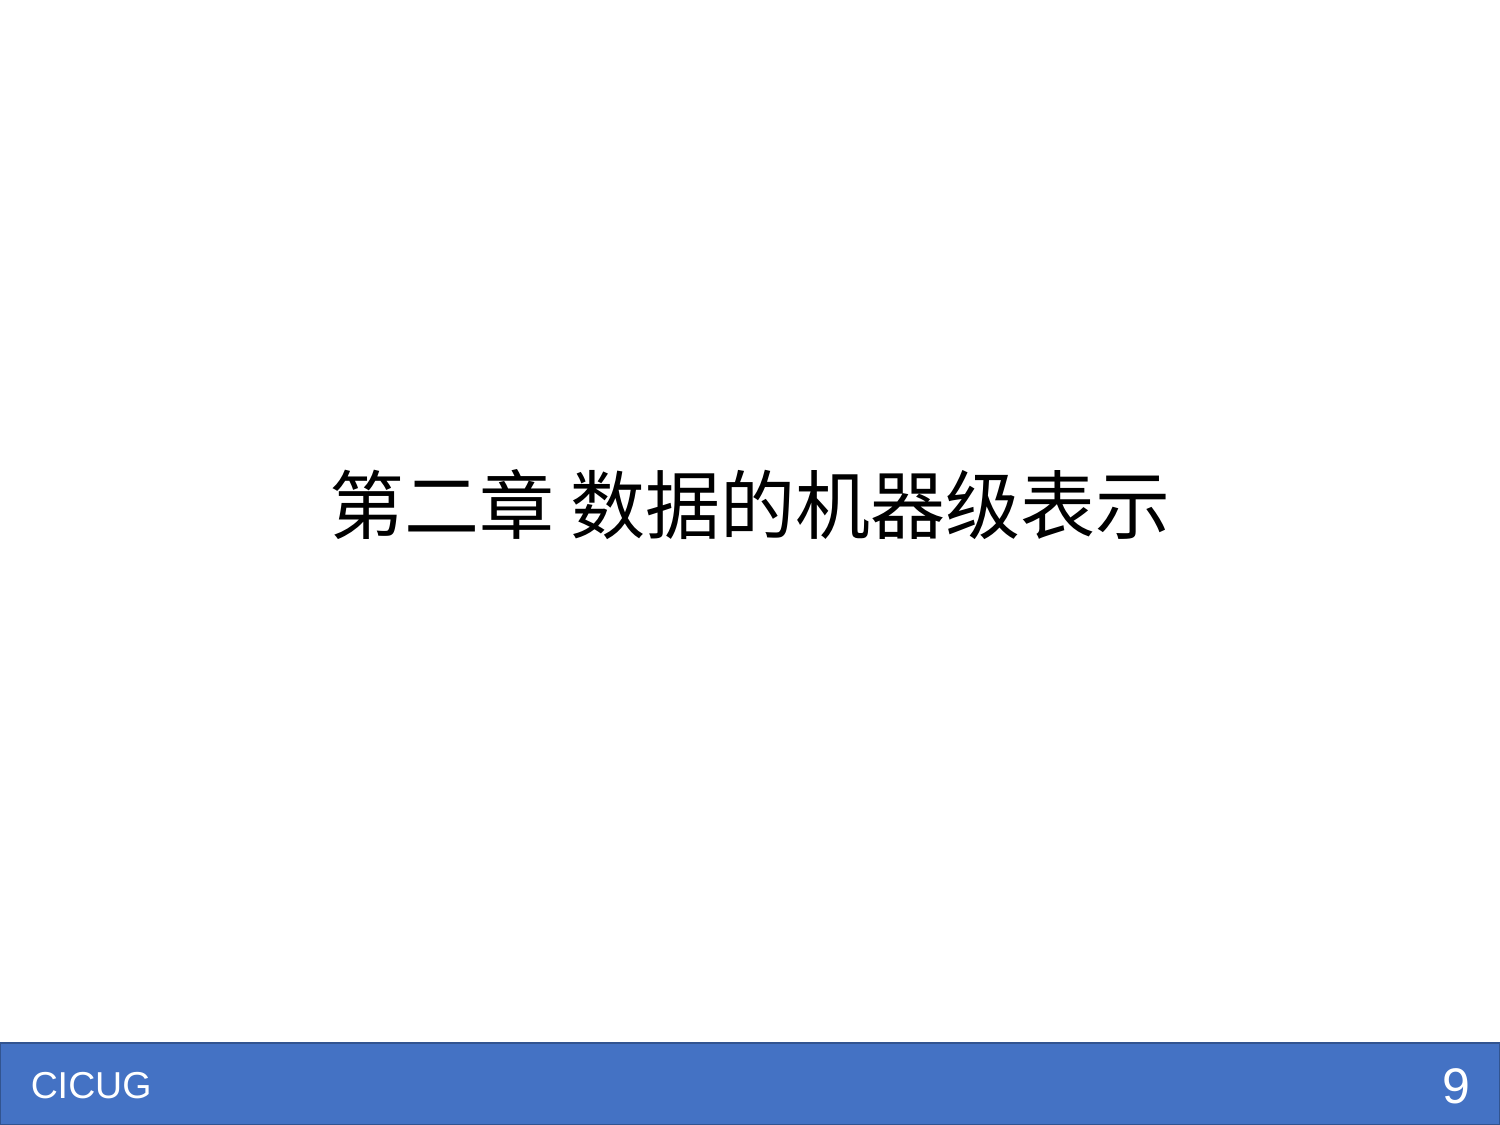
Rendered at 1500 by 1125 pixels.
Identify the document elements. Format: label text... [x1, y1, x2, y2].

title 第二章 数据的机器级表示 [103, 453, 1397, 565]
slide_number 9 [1147, 1054, 1485, 1114]
